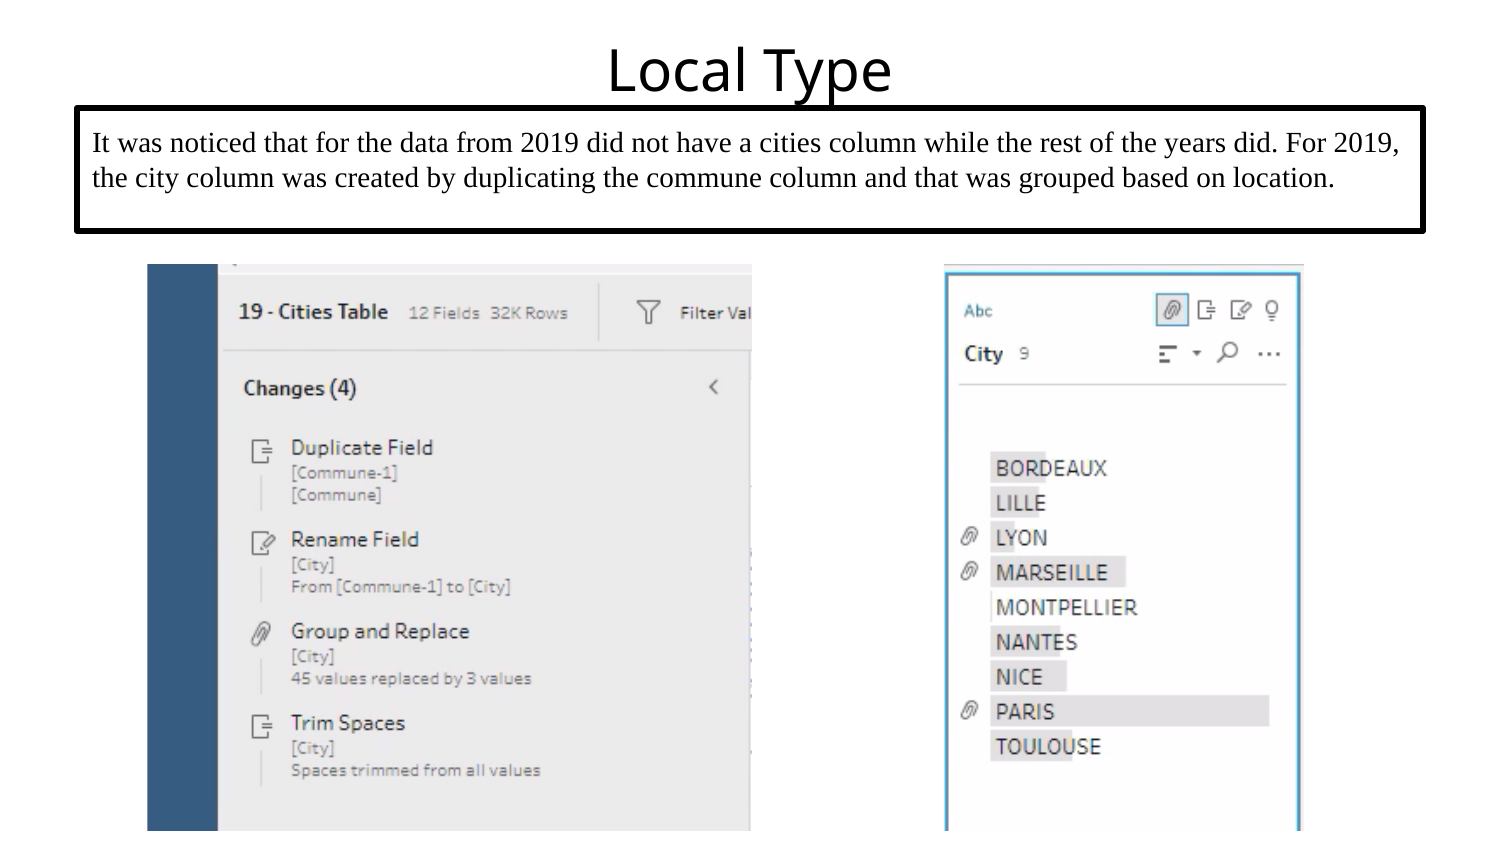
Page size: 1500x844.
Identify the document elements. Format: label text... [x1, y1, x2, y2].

picture [943, 264, 1305, 831]
picture [147, 264, 752, 831]
title Local Type [395, 29, 1105, 108]
text_box It was noticed that for the data from 2019 did not have a cities column while the rest of the years did. For 2019, the city column was created by duplicating the commune column and that was grouped based on location. [77, 108, 1423, 231]
